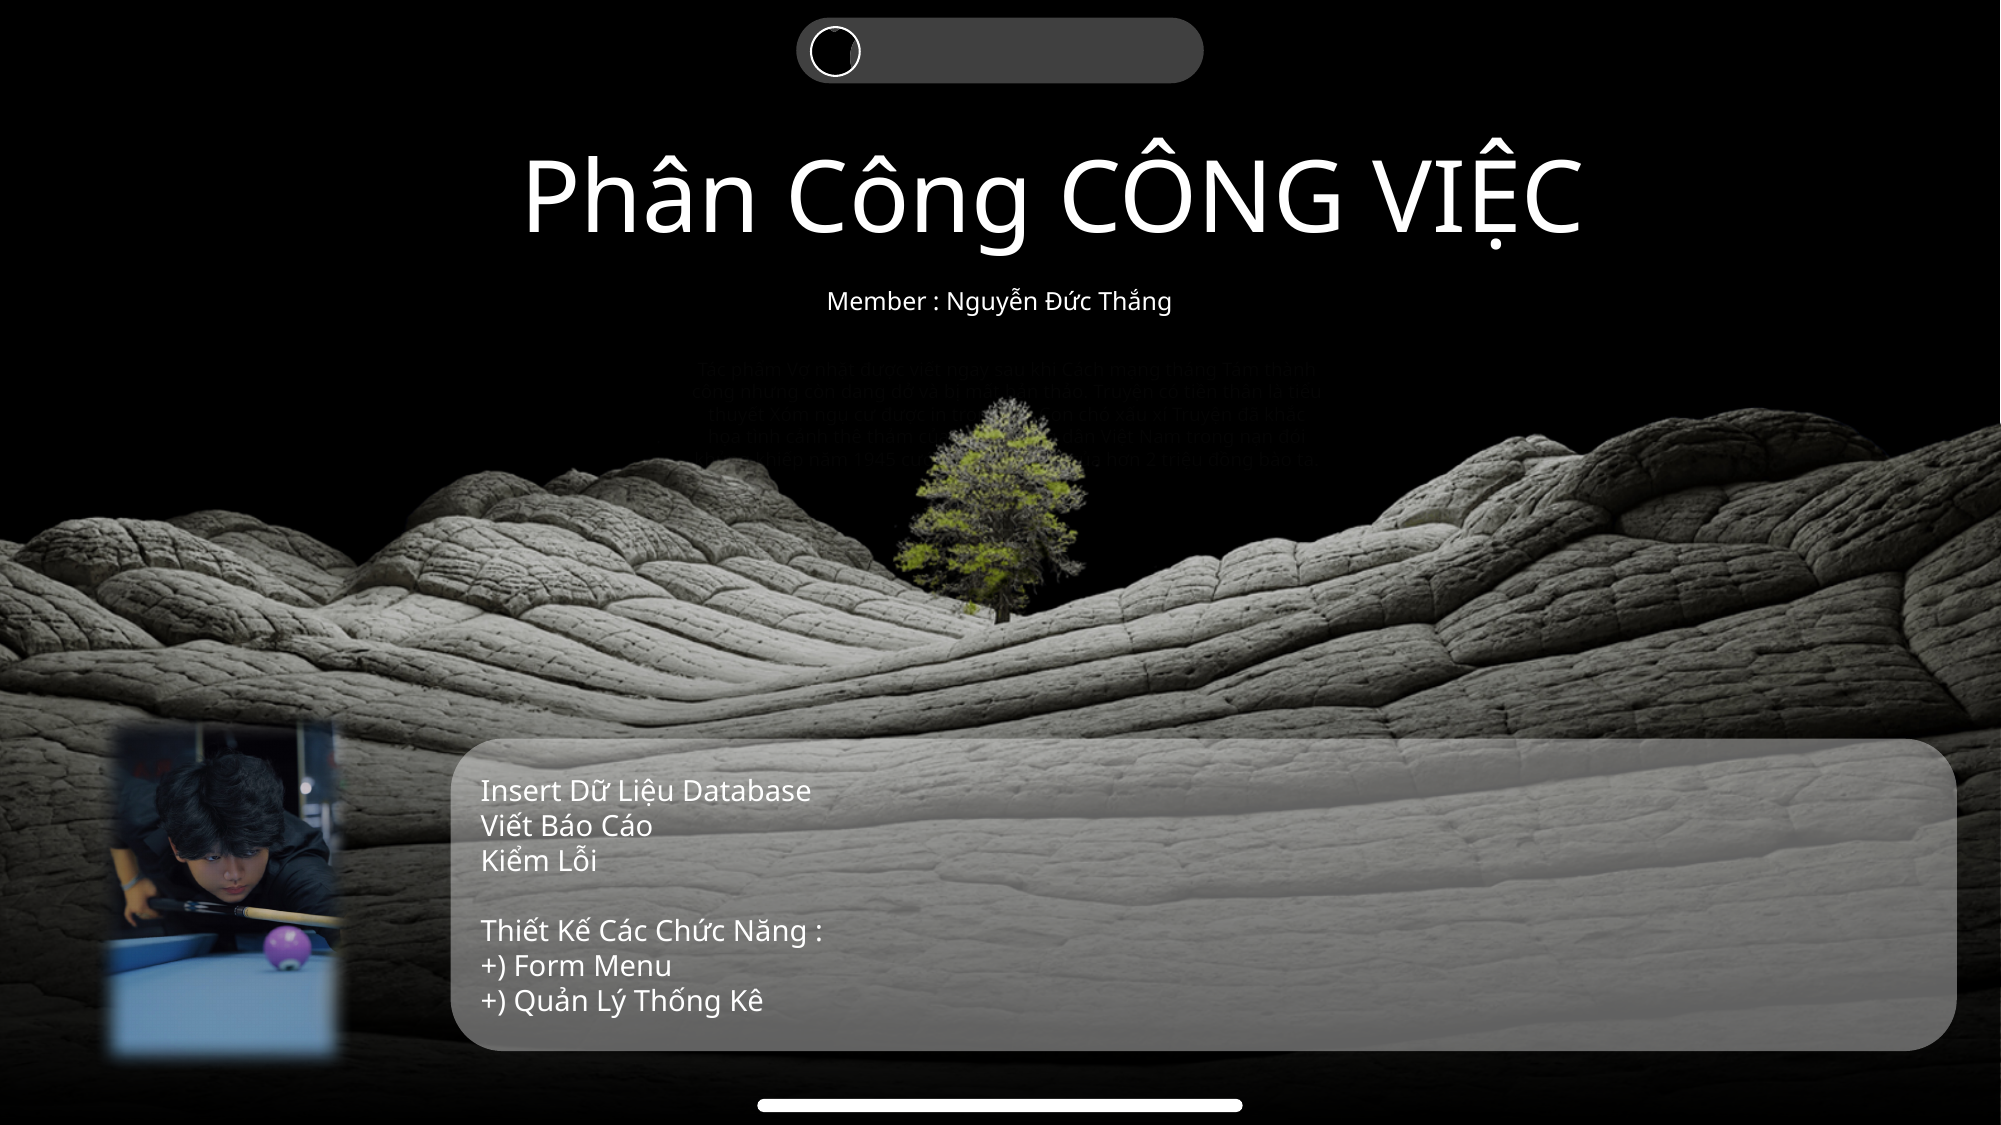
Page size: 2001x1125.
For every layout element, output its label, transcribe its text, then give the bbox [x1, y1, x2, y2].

text_box Phân Công CÔNG VIỆC [480, 125, 1626, 261]
text_box [795, 16, 1205, 85]
picture [0, 348, 2001, 1125]
text_box [809, 26, 861, 77]
text_box Member : Nguyễn Đức Thắng [427, 278, 1573, 324]
